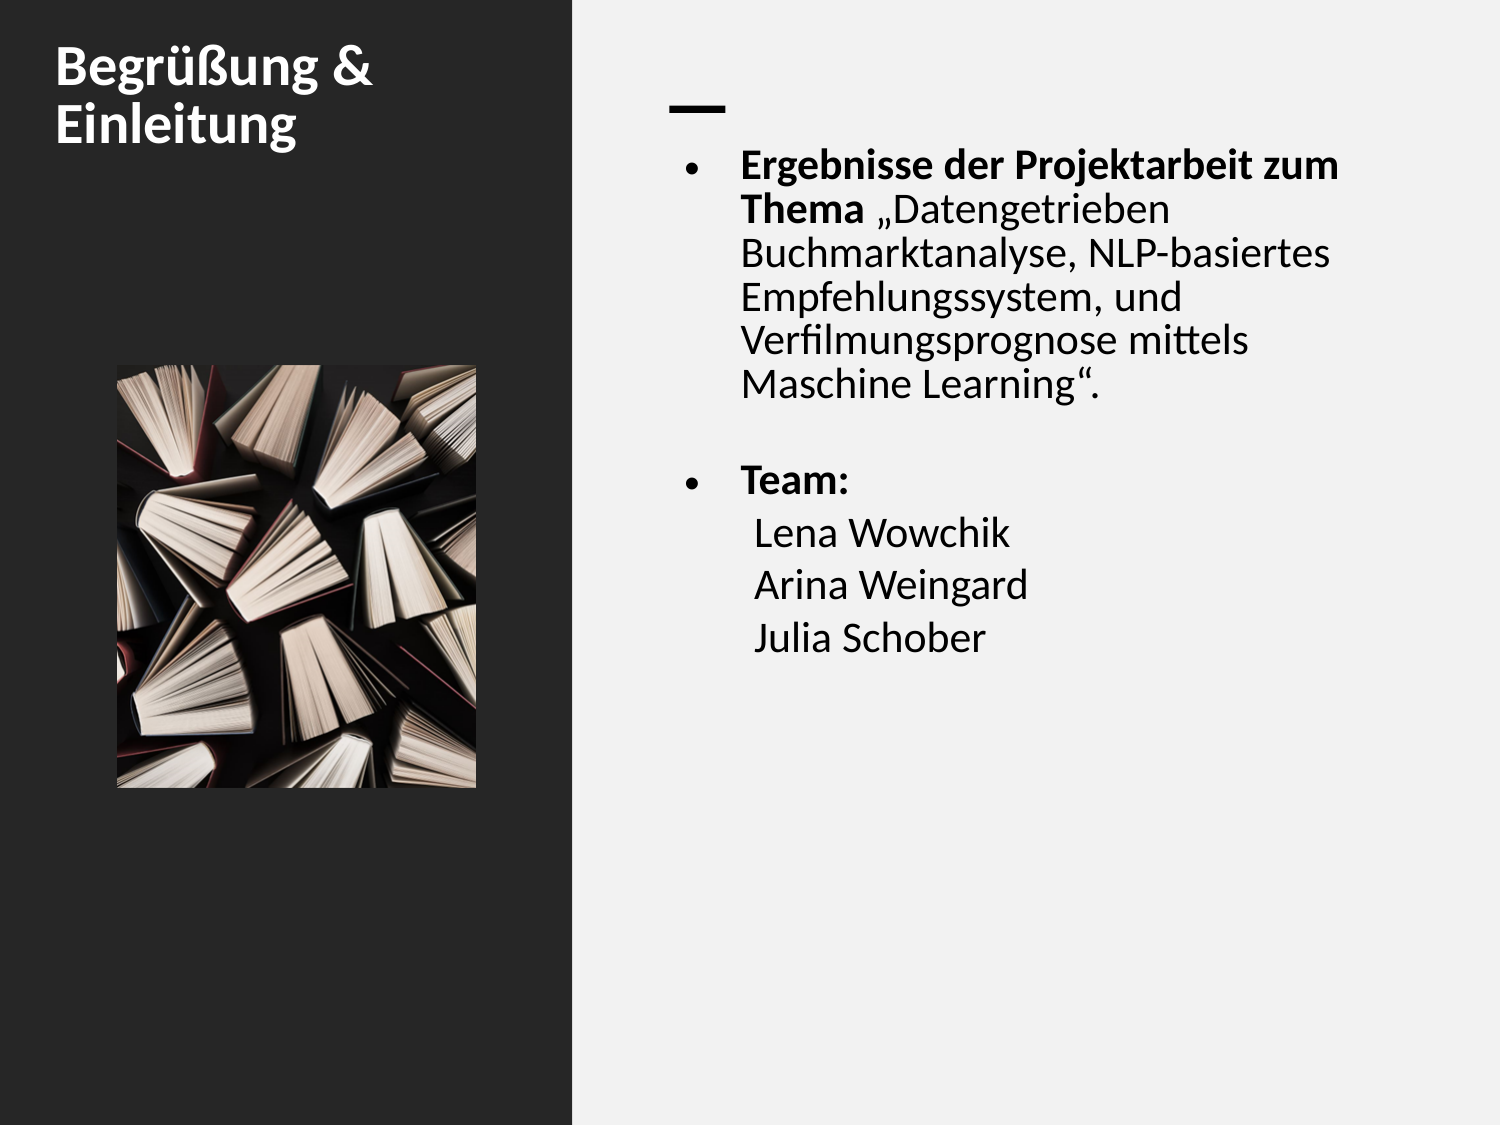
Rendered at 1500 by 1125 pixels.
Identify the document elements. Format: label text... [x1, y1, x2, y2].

text_box [570, 0, 1500, 1125]
picture [117, 364, 476, 788]
text_box [0, 0, 570, 1125]
text_box [667, 103, 728, 115]
title Begrüßung & Einleitung [40, 33, 499, 1020]
list Ergebnisse der Projektarbeit zum Thema „Datengetrieben Buchmarktanalyse, NLP-basiertes Empfehlungssystem, und Verfilmungsprognose mittels Maschine Learning“. Team: Lena Wowchik Arina Weingard Julia Schober [669, 139, 1359, 1014]
